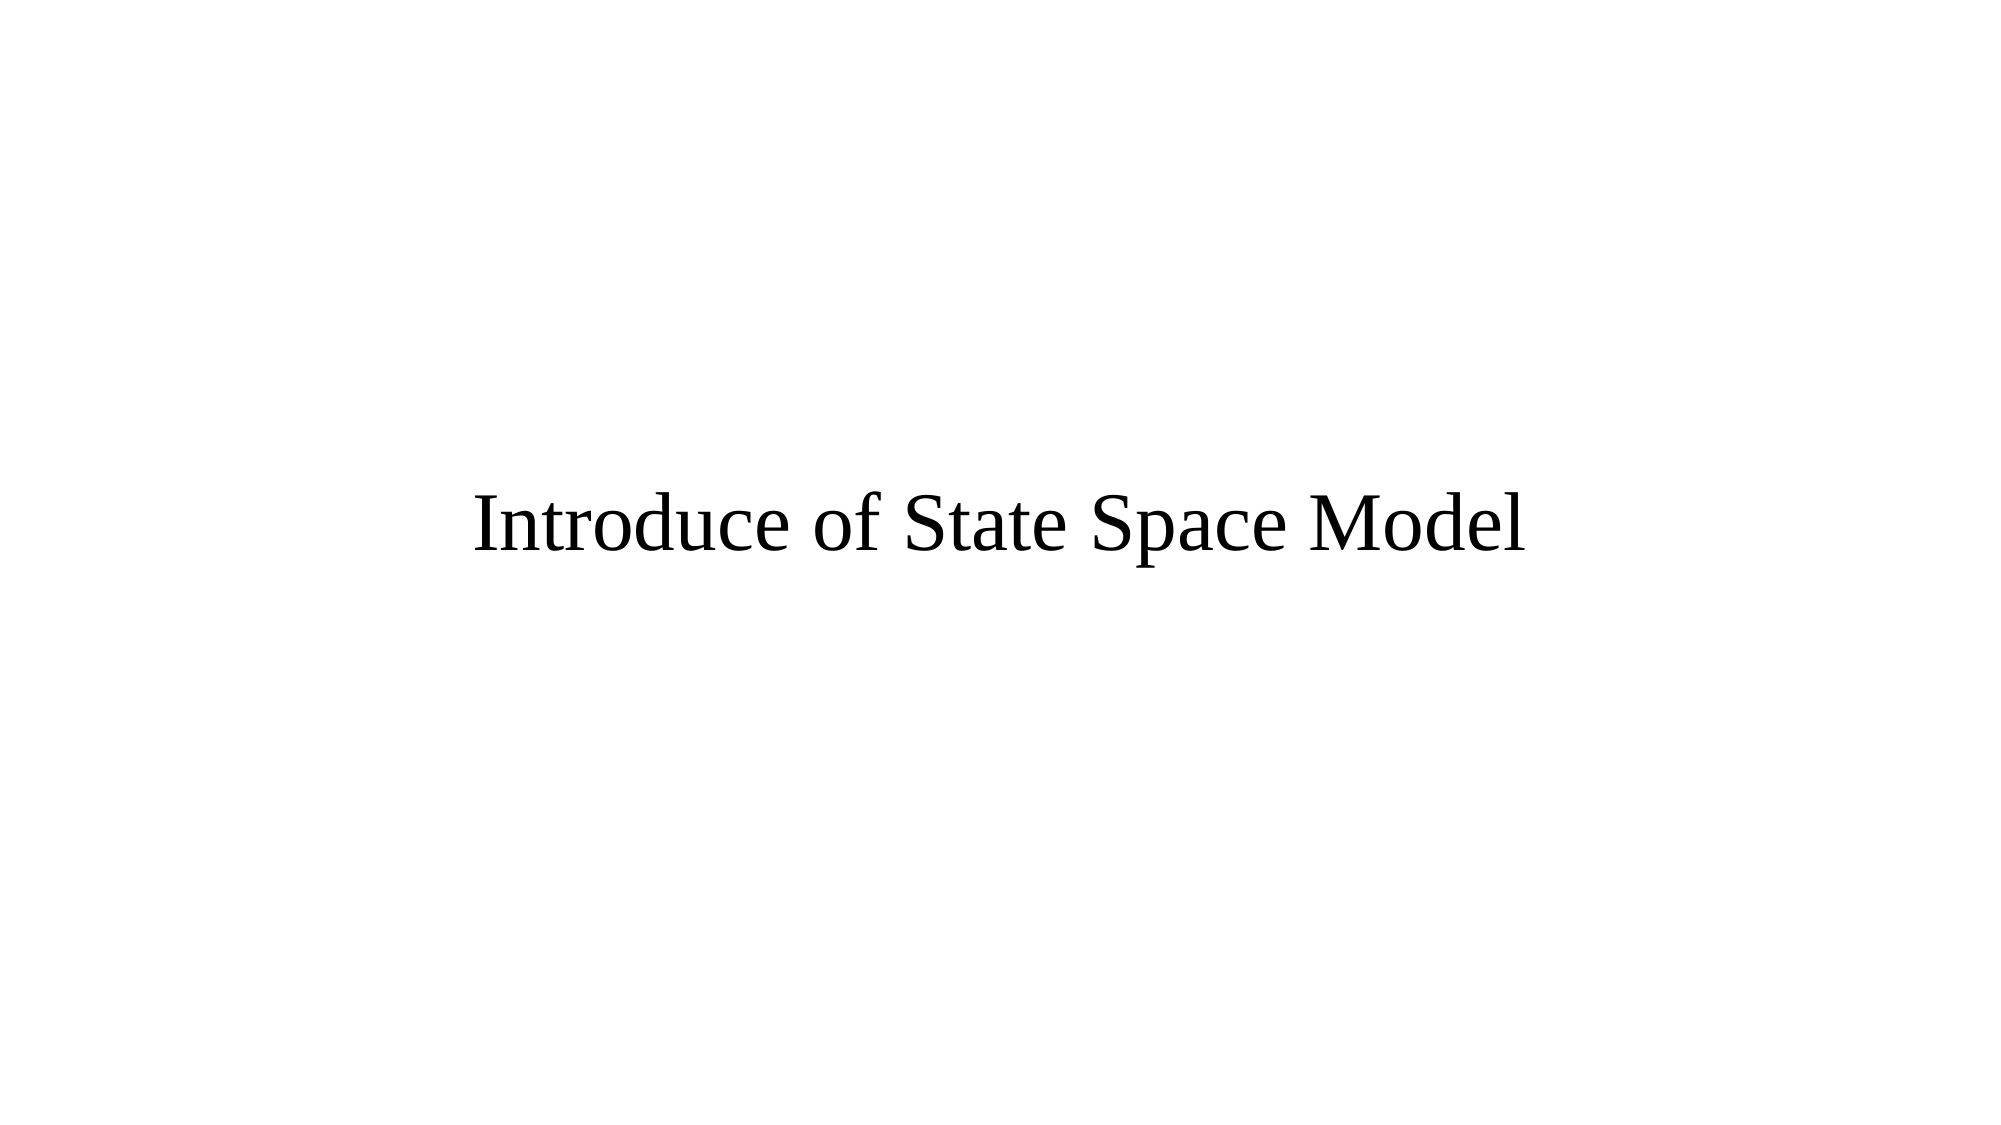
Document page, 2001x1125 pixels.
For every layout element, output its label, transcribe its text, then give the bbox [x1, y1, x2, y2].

title Introduce of State Space Model [249, 184, 1750, 576]
